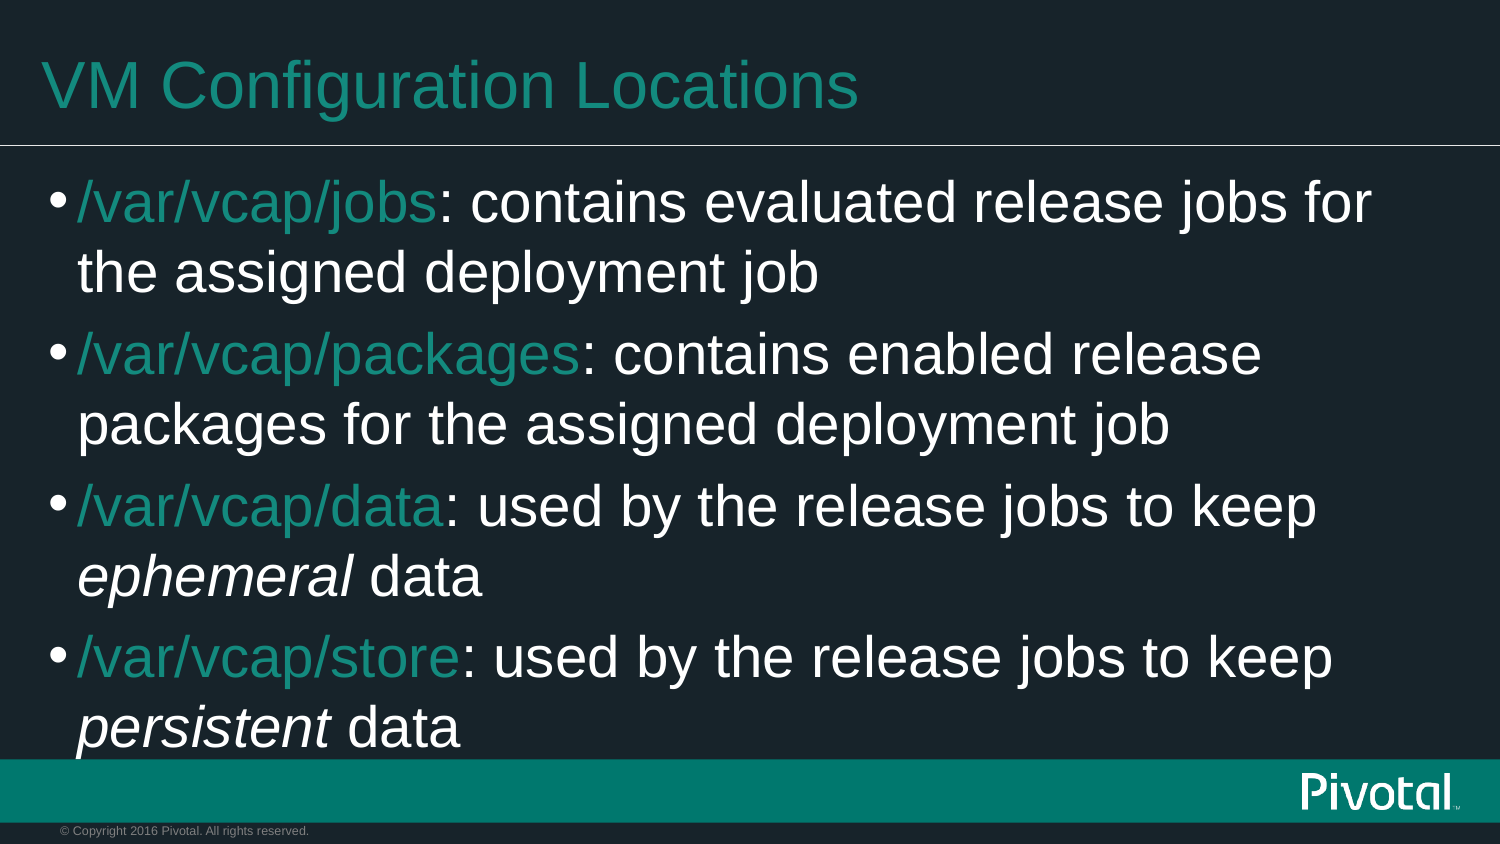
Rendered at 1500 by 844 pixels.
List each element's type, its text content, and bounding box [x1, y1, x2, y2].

title VM Configuration Locations [26, 52, 1461, 113]
list /var/vcap/jobs: contains evaluated release jobs for the assigned deployment job /var/vcap/packages: contains enabled release packages for the assigned deployment job /var/vcap/data: used by the release jobs to keep ephemeral data /var/vcap/store: used by the release jobs to keep persistent data [33, 149, 1461, 746]
picture [1302, 773, 1460, 810]
